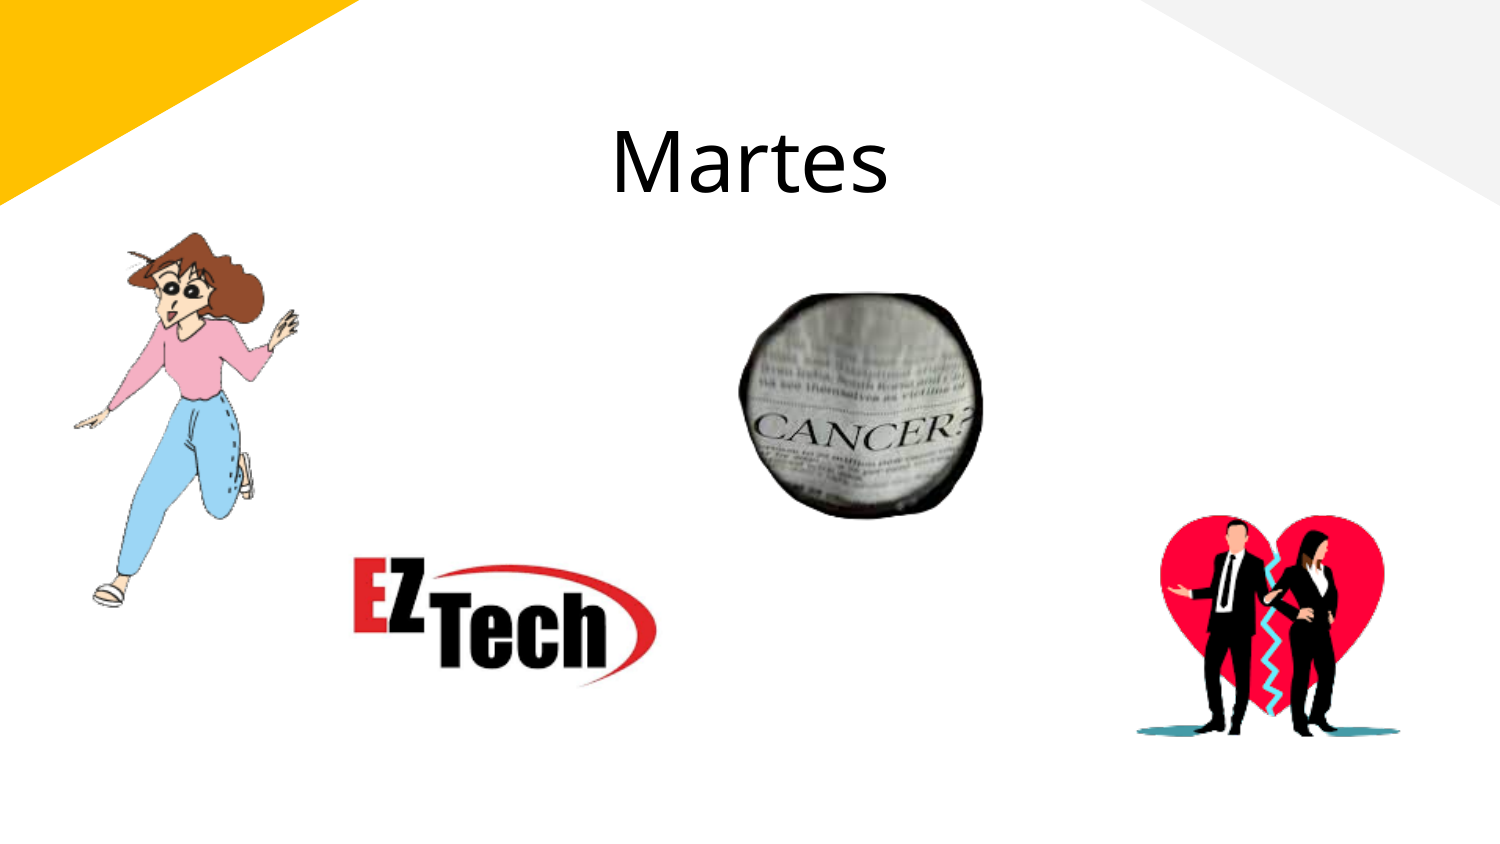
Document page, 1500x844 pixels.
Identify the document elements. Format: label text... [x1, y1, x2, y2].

picture [1132, 475, 1403, 751]
picture [324, 270, 1082, 790]
picture [68, 230, 307, 614]
title Martes [85, 92, 1415, 187]
